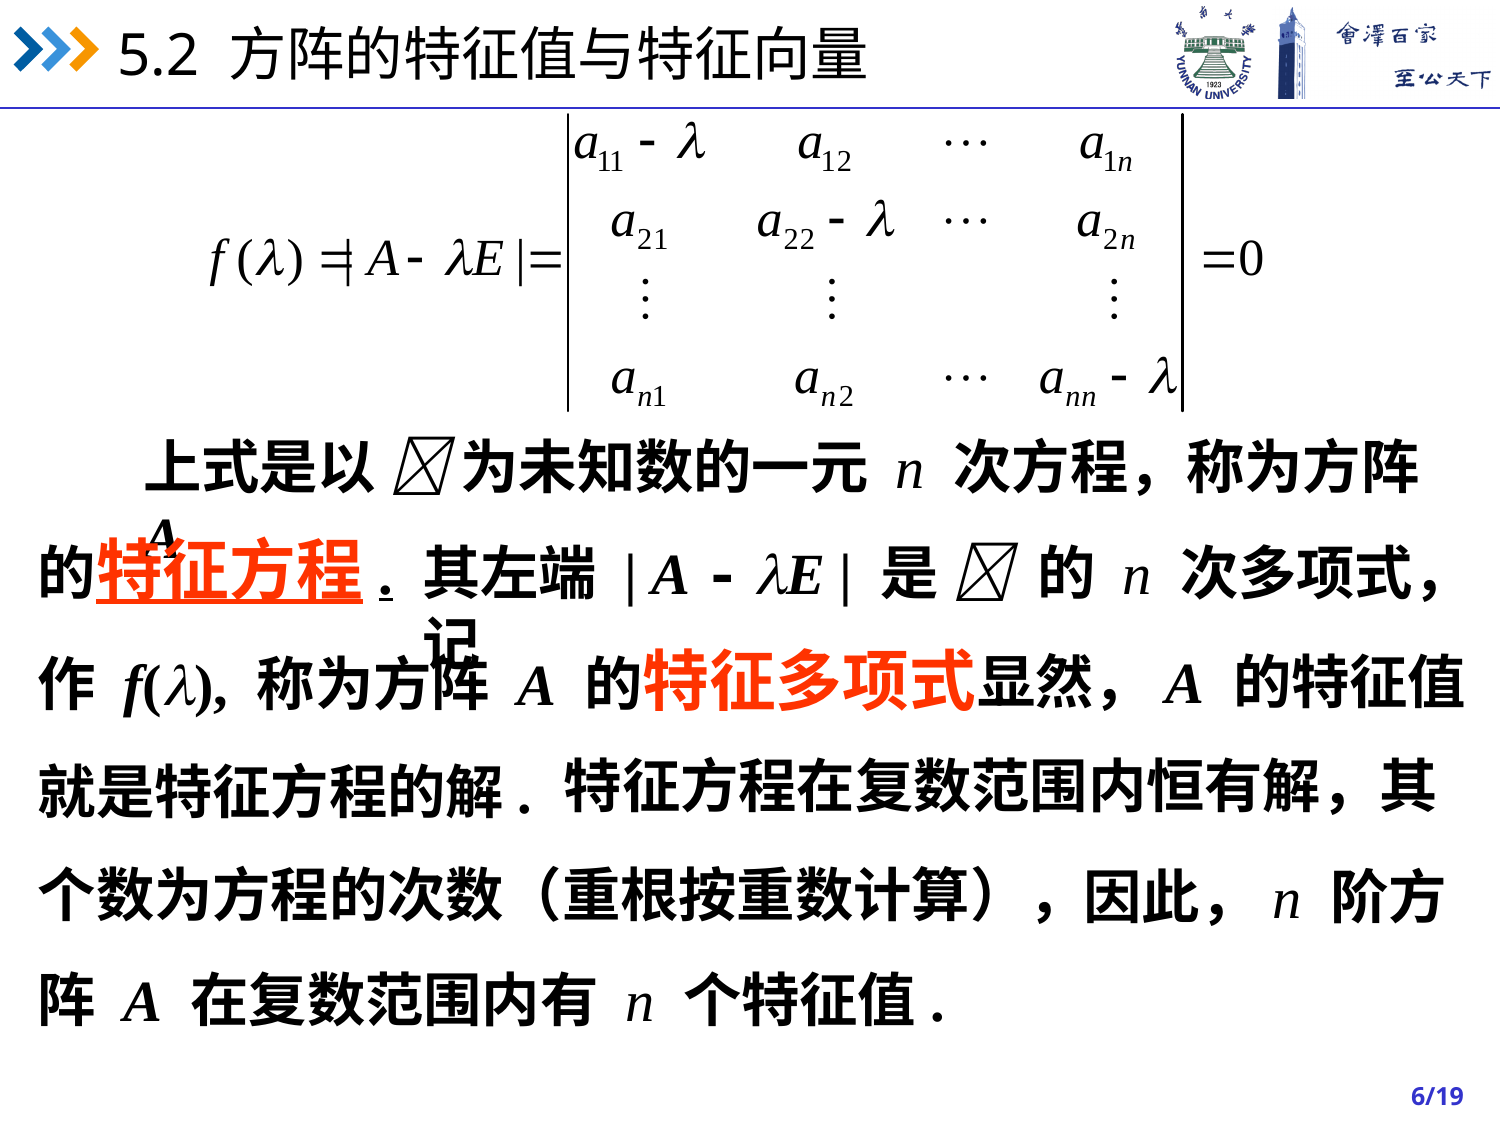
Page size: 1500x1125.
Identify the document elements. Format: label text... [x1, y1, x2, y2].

text_box 阵 A 在复数范围内有 n 个特征值. [23, 955, 1329, 1041]
picture [1175, 6, 1256, 99]
text_box 上式是以  为未知数的一元 n 次方程，称为方阵 A [128, 423, 1500, 529]
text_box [191, 101, 1273, 424]
text_box 显然，A 的特征值 [962, 638, 1500, 723]
text_box 因此，n 阶方 [1068, 853, 1500, 938]
text_box 其左端 | A - E | 是  的 n 次多项式，记 [407, 529, 1500, 638]
text_box 就是特征方程的解. [23, 748, 585, 833]
text_box 个数为方程的次数（重根按重数计算）， [23, 850, 1128, 935]
text_box 的特征方程. [23, 520, 624, 615]
text_box 作 f(), 称为方阵 A 的特征多项式. [23, 631, 1349, 727]
picture [1272, 6, 1496, 99]
text_box 特征方程在复数范围内恒有解，其 [549, 741, 1500, 827]
